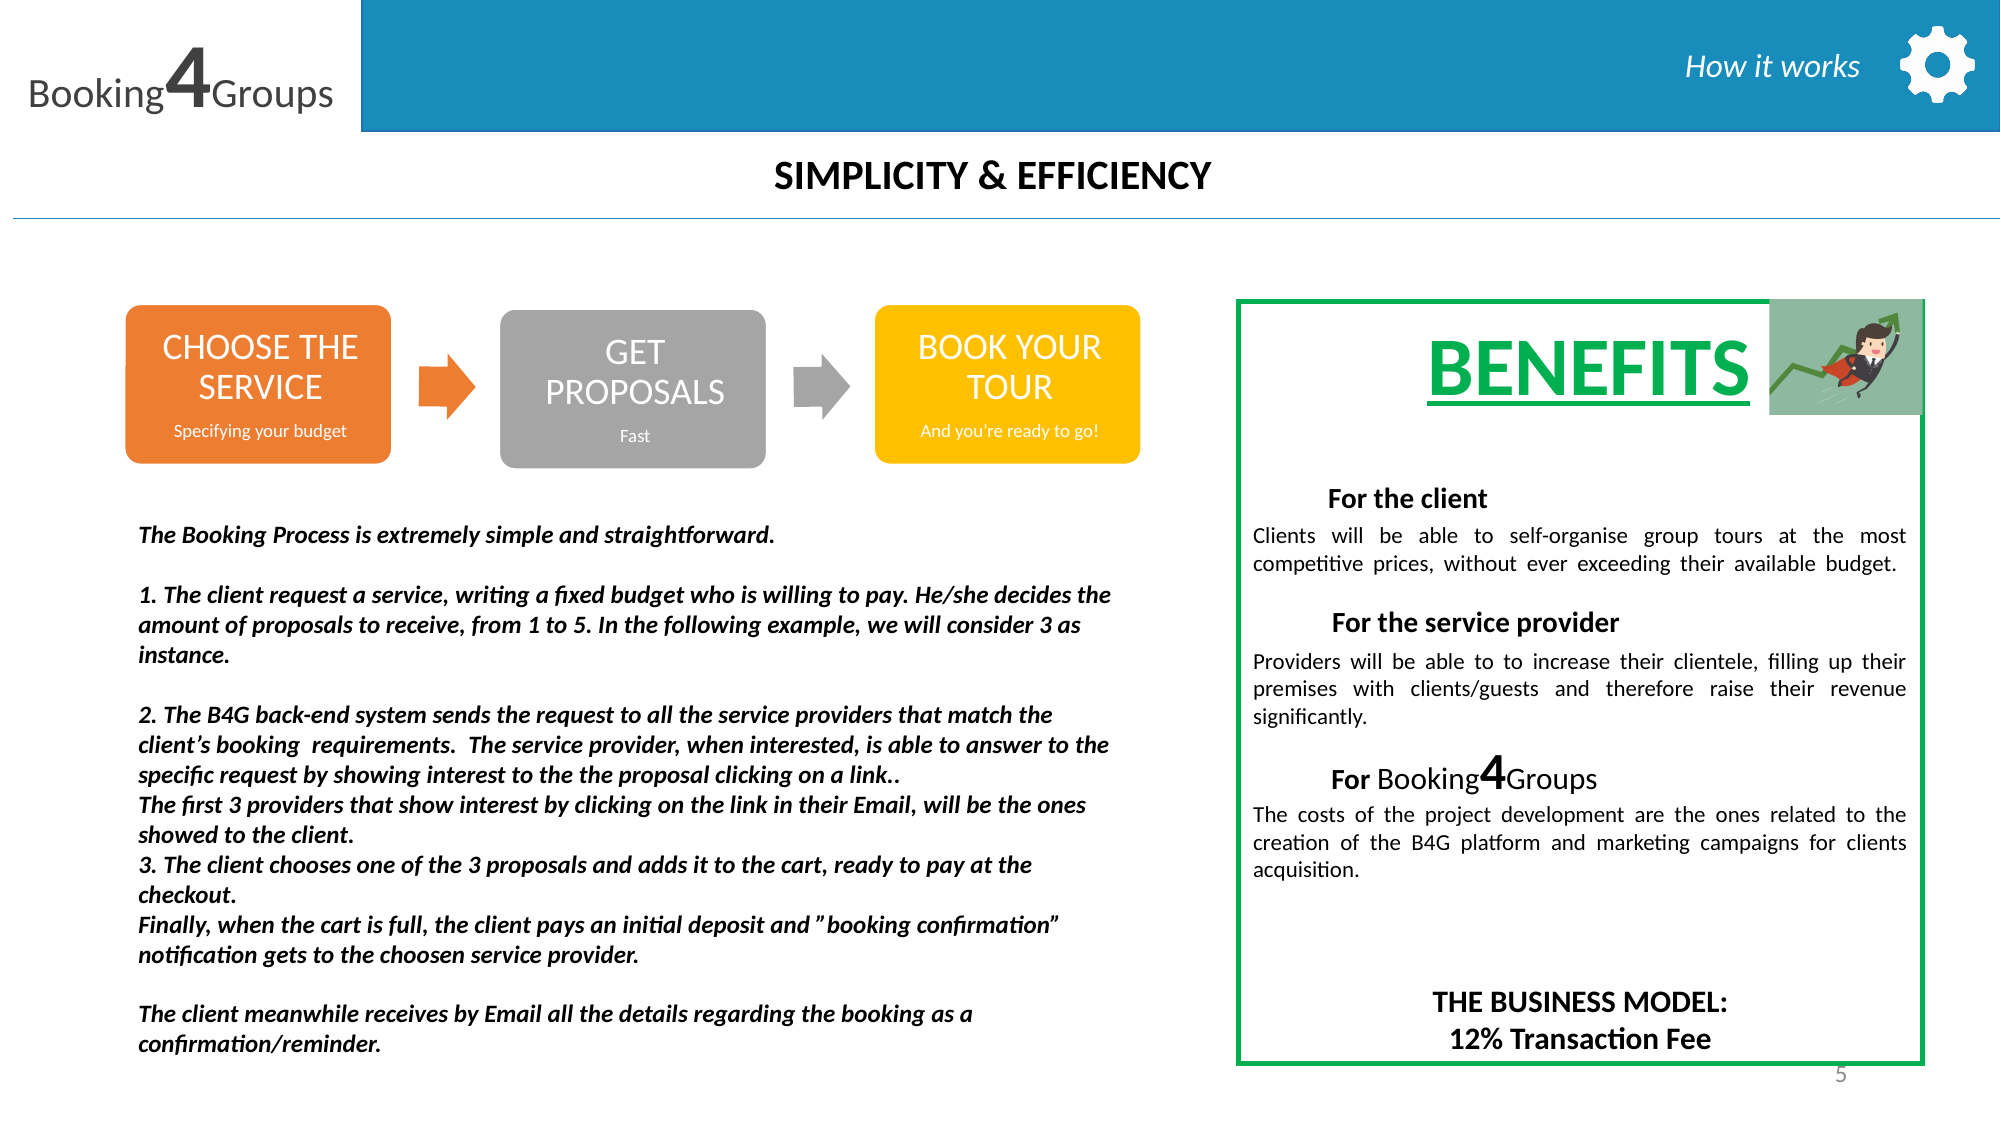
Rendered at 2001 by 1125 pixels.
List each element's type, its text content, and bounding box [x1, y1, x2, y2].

text_box For the client Clients will be able to self-organise group tours at the most competitive prices, without ever exceeding their available budget. For the service provider Providers will be able to to increase their clientele, filling up their premises with clients/guests and therefore raise their revenue significantly. For Booking4Groups The costs of the project development are the ones related to the creation of the B4G platform and marketing campaigns for clients acquisition. THE BUSINESS MODEL: 12% Transaction Fee [1237, 300, 1924, 1064]
text_box The Booking Process is extremely simple and straightforward. 1. The client request a service, writing a fixed budget who is willing to pay. He/she decides the amount of proposals to receive, from 1 to 5. In the following example, we will consider 3 as instance. 2. The B4G back-end system sends the request to all the service providers that match the client’s booking requirements. The service provider, when interested, is able to answer to the specific request by showing interest to the the proposal clicking on a link.. The first 3 providers that show interest by clicking on the link in their Email, will be the ones showed to the client. 3. The client chooses one of the 3 proposals and adds it to the cart, ready to pay at the checkout. Finally, when the cart is full, the client pays an initial deposit and ”booking confirmation” notification gets to the choosen service provider. The client meanwhile receives by Email all the details regarding the booking as a confirmation/reminder. [123, 511, 1143, 1066]
text_box SIMPLICITY & EFFICIENCY [72, 140, 1924, 206]
slide_number 5 [1412, 1064, 1863, 1103]
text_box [123, 270, 1143, 499]
picture [1900, 26, 1975, 103]
text_box [1143, 271, 1946, 314]
text_box How it works [361, 0, 2000, 132]
text_box Booking4Groups [13, 8, 1135, 134]
picture [1769, 299, 1923, 415]
text_box BENEFITS [1412, 304, 1766, 420]
